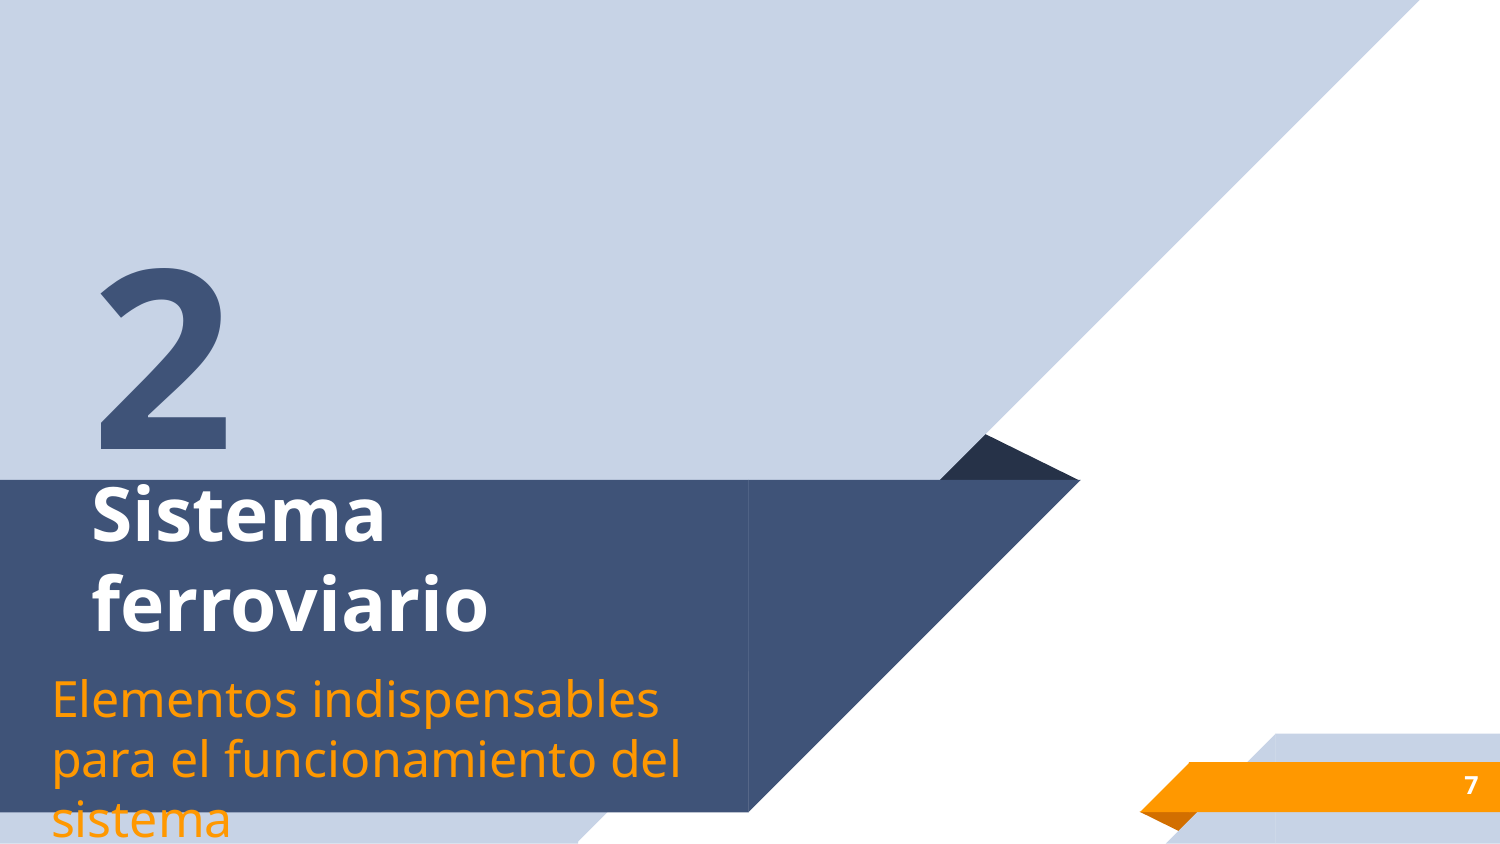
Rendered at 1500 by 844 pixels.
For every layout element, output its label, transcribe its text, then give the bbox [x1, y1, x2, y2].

title Sistema ferroviario [76, 470, 748, 652]
subtitle Elementos indispensables para el funcionamiento del sistema [36, 652, 748, 781]
slide_number ‹#› [1249, 760, 1494, 813]
text_box 2 [76, 0, 434, 515]
